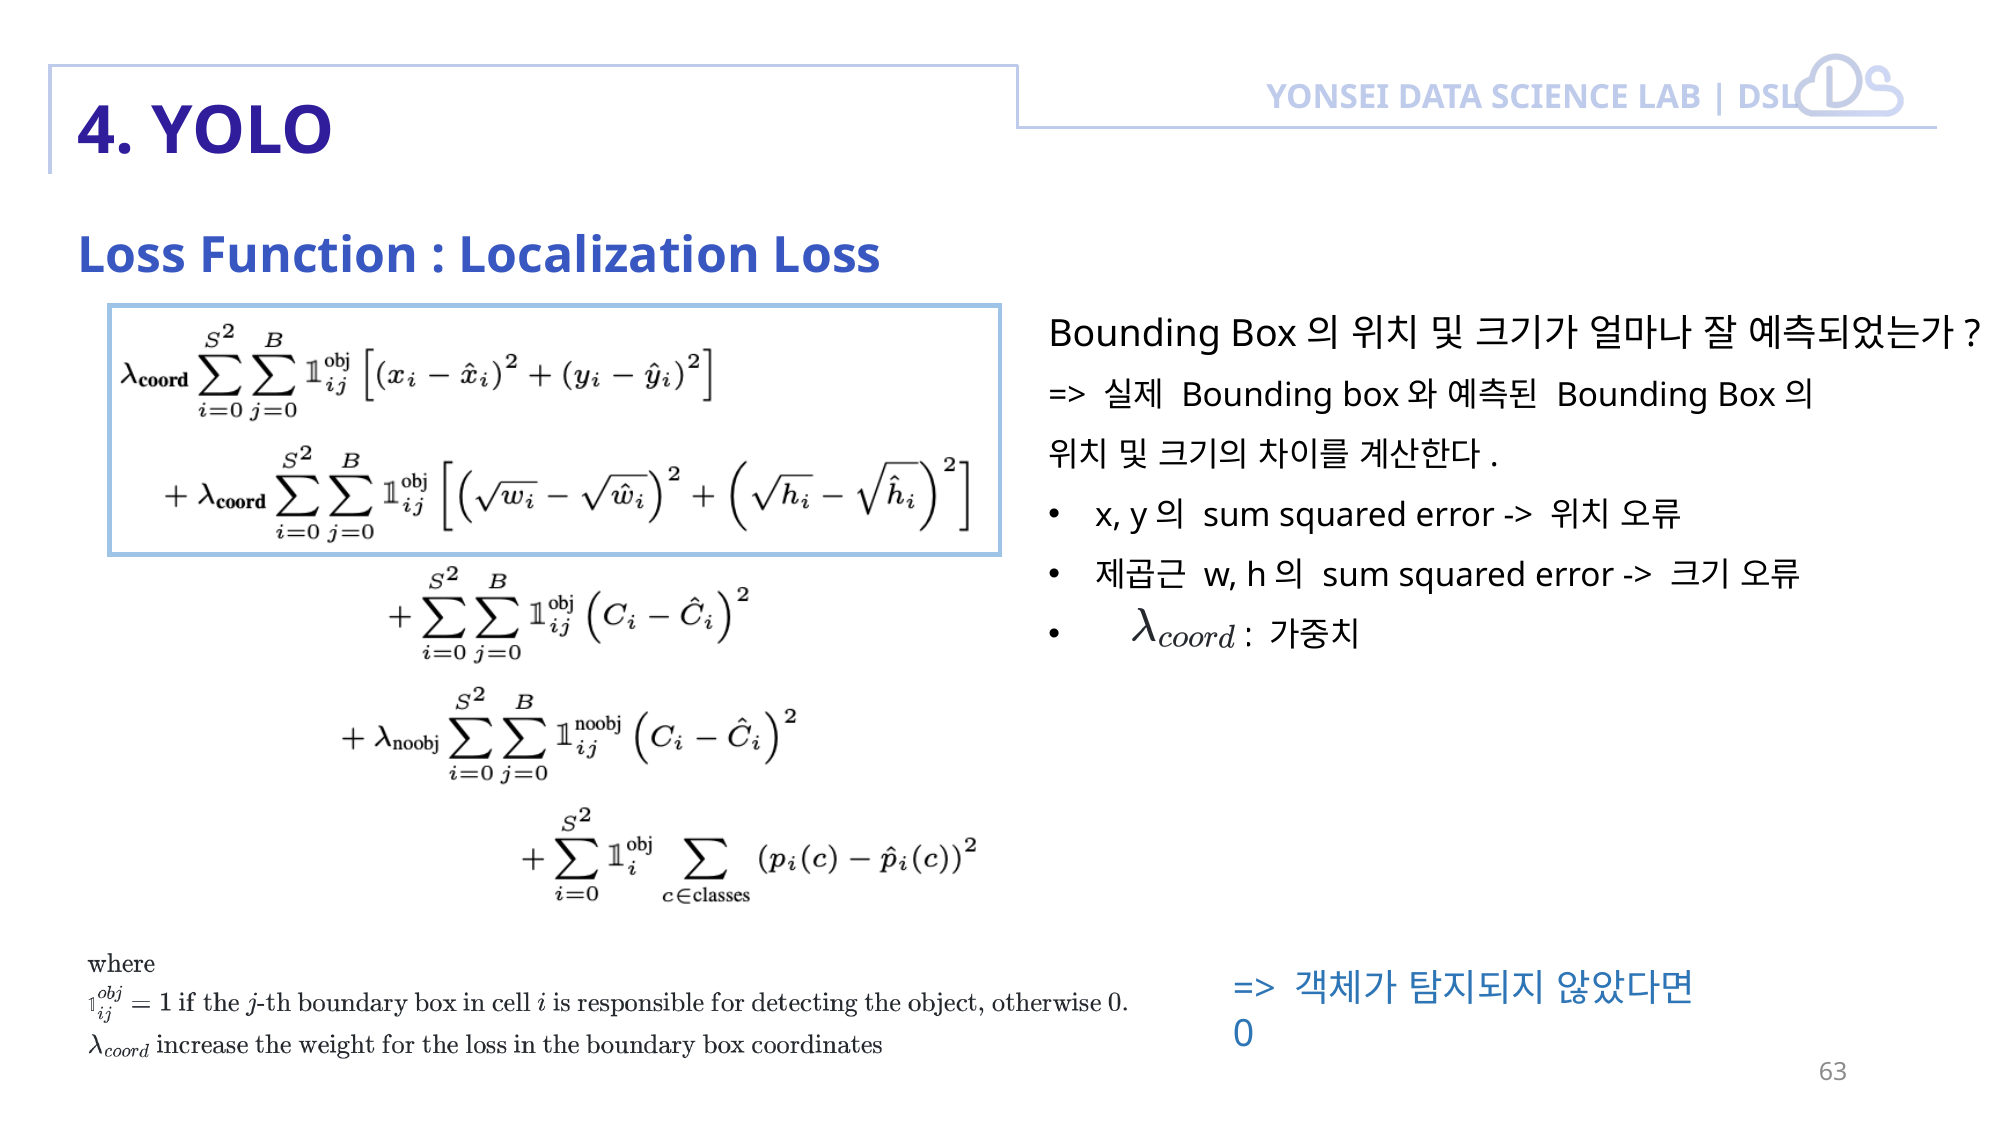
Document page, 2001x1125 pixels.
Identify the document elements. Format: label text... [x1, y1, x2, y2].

text_box 4. YOLO [62, 79, 784, 175]
text_box Loss Function : Localization Loss [62, 215, 1581, 290]
picture [1784, 49, 1914, 128]
picture [90, 303, 1000, 927]
text_box YONSEI DATA SCIENCE LAB | DSL [1251, 68, 1784, 123]
text_box Bounding Box의 위치 및 크기가 얼마나 잘 예측되었는가? => 실제 Bounding box와 예측된 Bounding Box의 위치 및 크기의 차이를 계산한다. x, y의 sum squared error -> 위치 오류 제곱근 w, h의 sum squared error -> 크기 오류 : 가중치 [1033, 278, 1996, 661]
text_box => 객체가 탐지되지 않았다면 0 [1218, 956, 1736, 1062]
slide_number 63 [1412, 1042, 1863, 1103]
picture [62, 939, 1140, 1073]
picture [1117, 598, 1247, 661]
